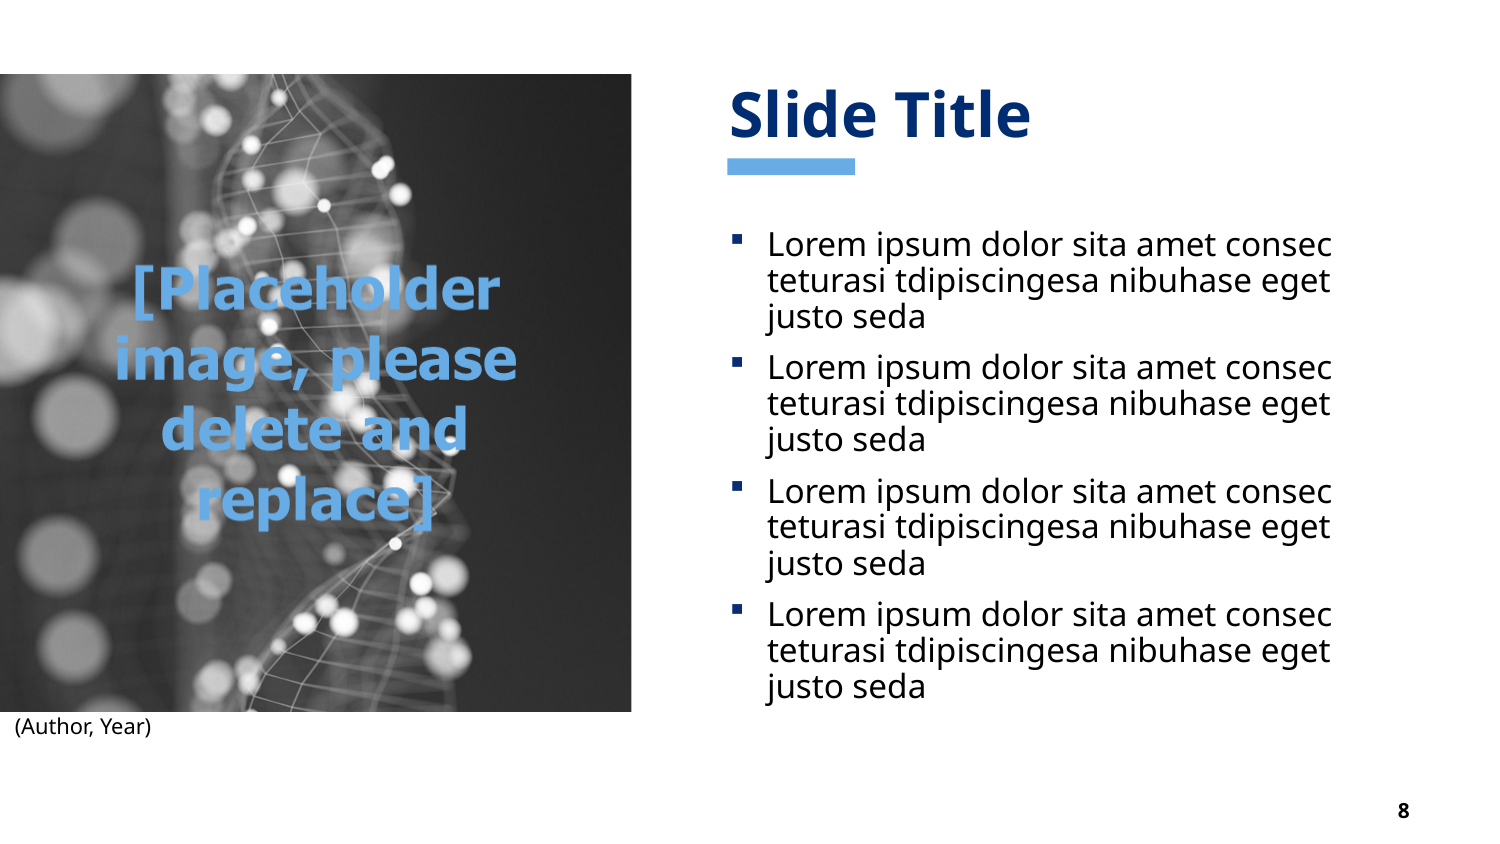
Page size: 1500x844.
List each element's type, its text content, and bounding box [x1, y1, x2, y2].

list Lorem ipsum dolor sita amet consec teturasi tdipiscingesa nibuhase eget justo seda Lorem ipsum dolor sita amet consec teturasi tdipiscingesa nibuhase eget justo seda Lorem ipsum dolor sita amet consec teturasi tdipiscingesa nibuhase eget justo seda Lorem ipsum dolor sita amet consec teturasi tdipiscingesa nibuhase eget justo seda [714, 220, 1425, 712]
picture [0, 74, 632, 712]
list (Author, Year) [0, 712, 234, 745]
title Slide Title [714, 17, 1414, 159]
